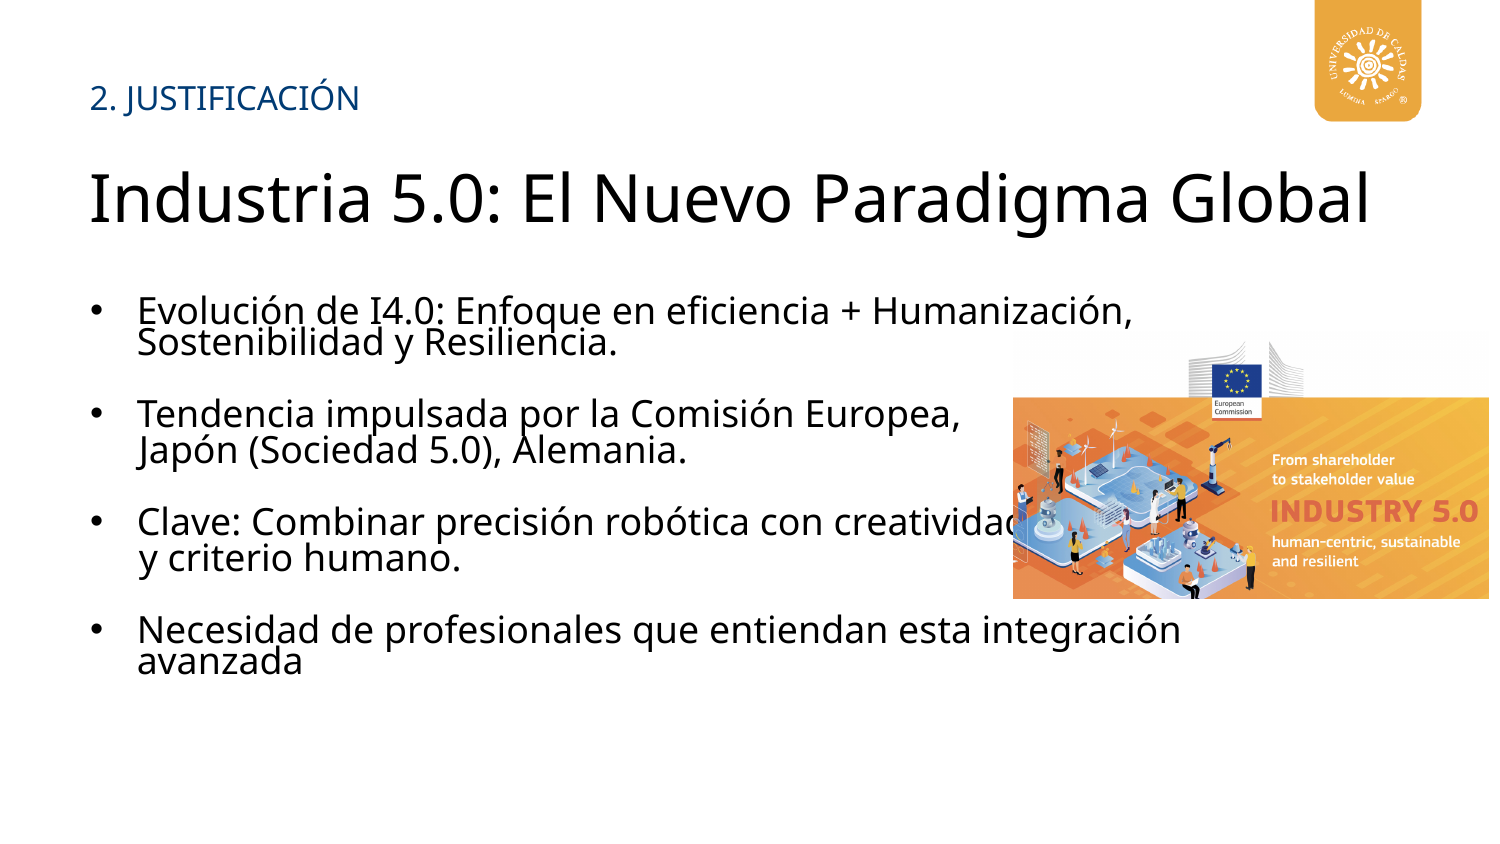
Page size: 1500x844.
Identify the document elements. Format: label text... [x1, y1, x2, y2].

text_box Evolución de I4.0: Enfoque en eficiencia + Humanización, Sostenibilidad y Resiliencia. Tendencia impulsada por la Comisión Europea, Japón (Sociedad 5.0), Alemania. Clave: Combinar precisión robótica con creatividad y criterio humano. Necesidad de profesionales que entiendan esta integración avanzada [0, 293, 1251, 802]
picture [0, 0, 1500, 844]
text_box Industria 5.0: El Nuevo Paradigma Global [74, 139, 1398, 245]
text_box 2. JUSTIFICACIÓN [74, 70, 925, 133]
